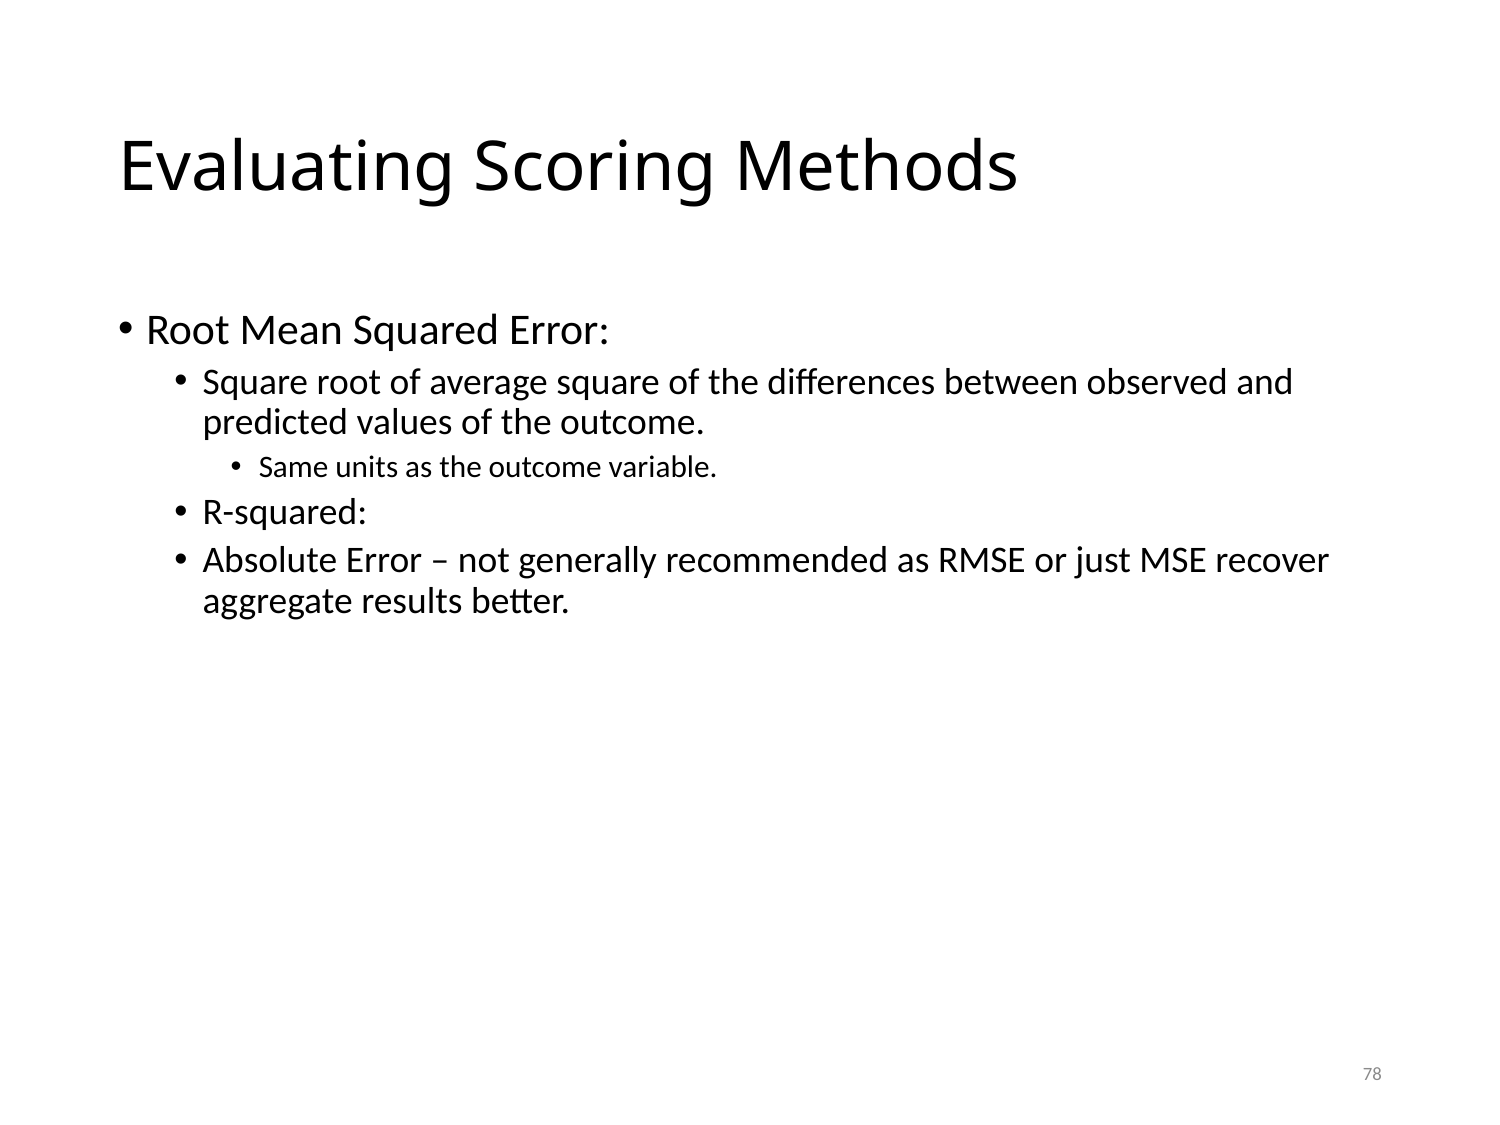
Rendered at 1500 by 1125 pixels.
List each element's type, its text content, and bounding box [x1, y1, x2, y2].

title Evaluating Scoring Methods [103, 59, 1397, 278]
slide_number 78 [1059, 1042, 1397, 1103]
list Root Mean Squared Error: Square root of average square of the differences between observed and predicted values of the outcome. Same units as the outcome variable. R-squared: Absolute Error – not generally recommended as RMSE or just MSE recover aggregate results better. [103, 299, 1397, 1014]
